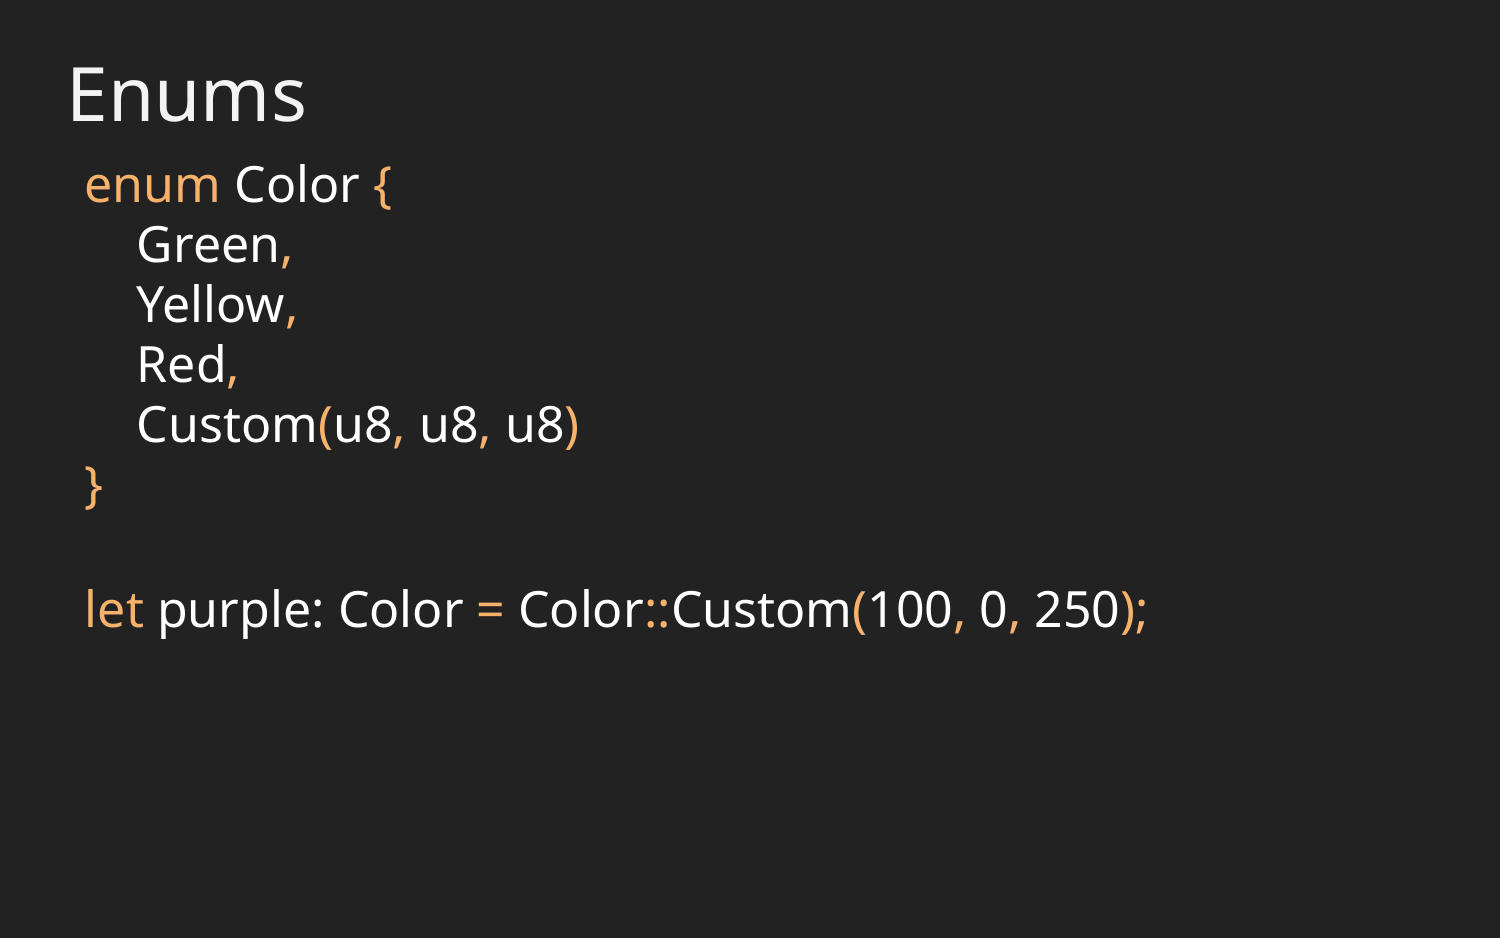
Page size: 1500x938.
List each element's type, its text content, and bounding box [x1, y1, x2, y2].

text_box enum Color { Green, Yellow, Red, Custom(u8, u8, u8) } [69, 137, 1463, 528]
text_box let purple: Color = Color::Custom(100, 0, 250); [69, 562, 1500, 653]
text_box Enums [51, 31, 964, 166]
